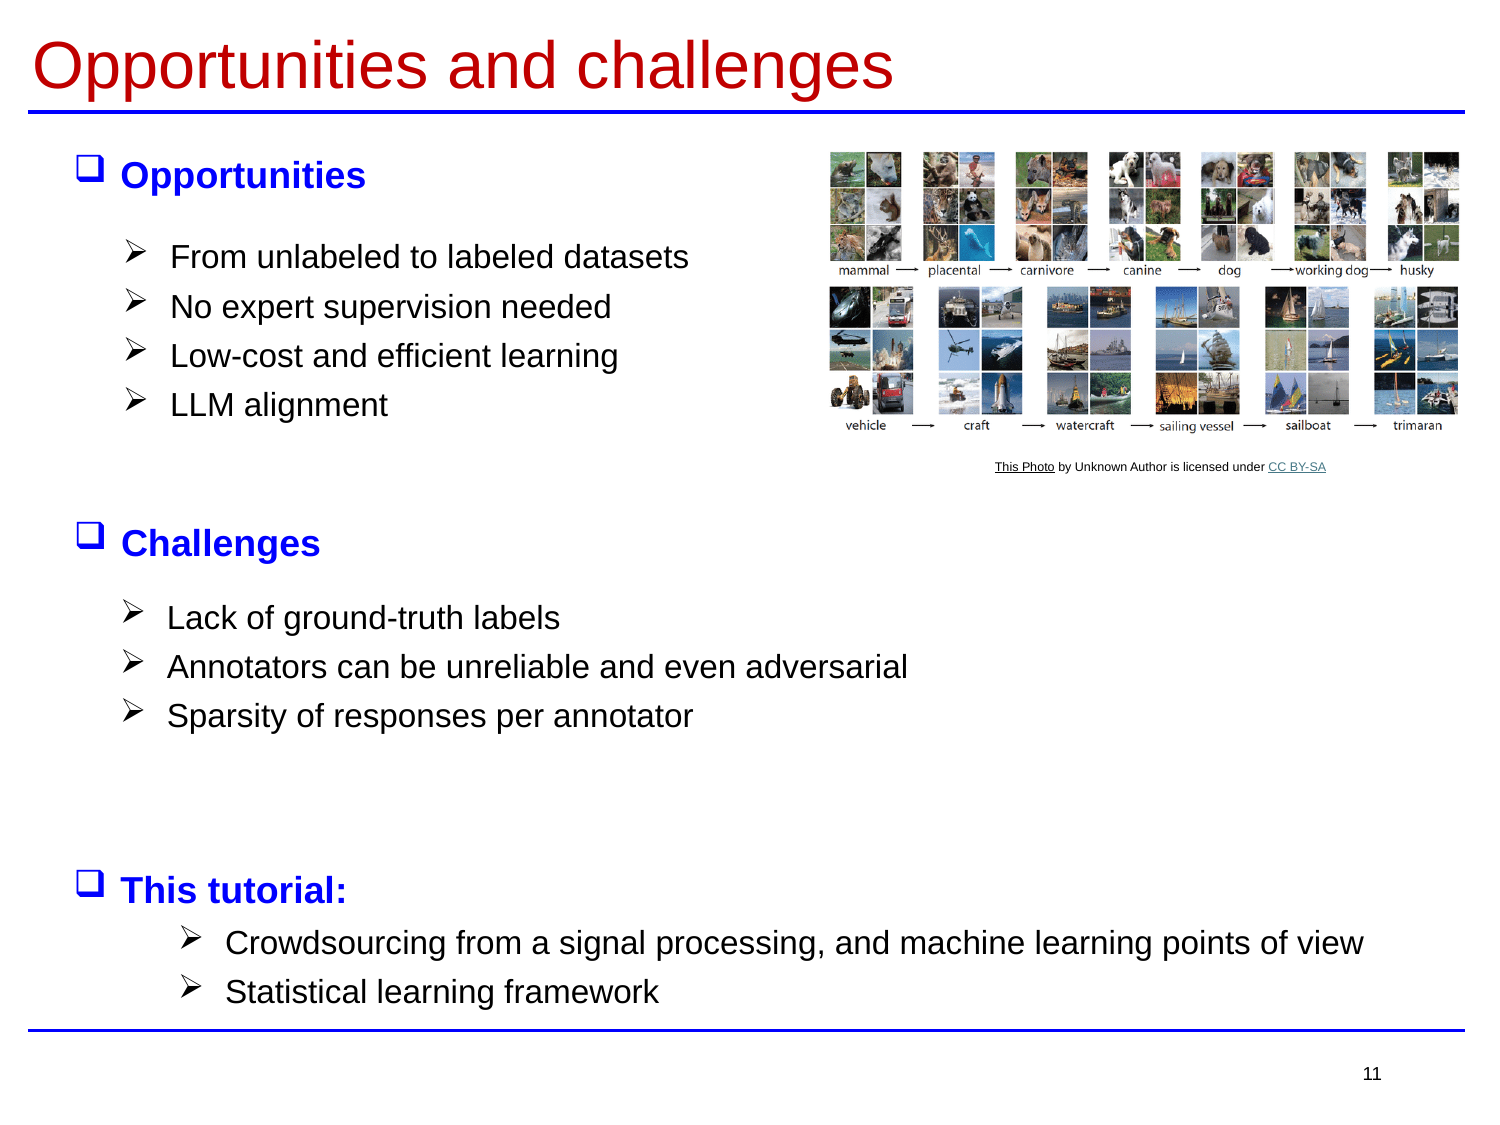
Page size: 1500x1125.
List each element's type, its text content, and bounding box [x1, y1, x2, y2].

text_box Challenges [59, 511, 755, 571]
text_box This tutorial: [58, 859, 875, 919]
title Opportunities and challenges [17, 15, 942, 119]
text_box Opportunities [58, 143, 875, 204]
text_box This Photo by Unknown Author is licensed under CC BY-SA [980, 451, 1359, 481]
text_box Crowdsourcing from a signal processing, and machine learning points of view Statistical learning framework [163, 913, 1406, 1018]
picture [824, 148, 1464, 437]
text_box Lack of ground-truth labels Annotators can be unreliable and even adversarial Sparsity of responses per annotator [105, 588, 1029, 742]
text_box From unlabeled to labeled datasets No expert supervision needed Low-cost and efficient learning LLM alignment [108, 228, 706, 431]
slide_number 11 [1059, 1042, 1397, 1103]
